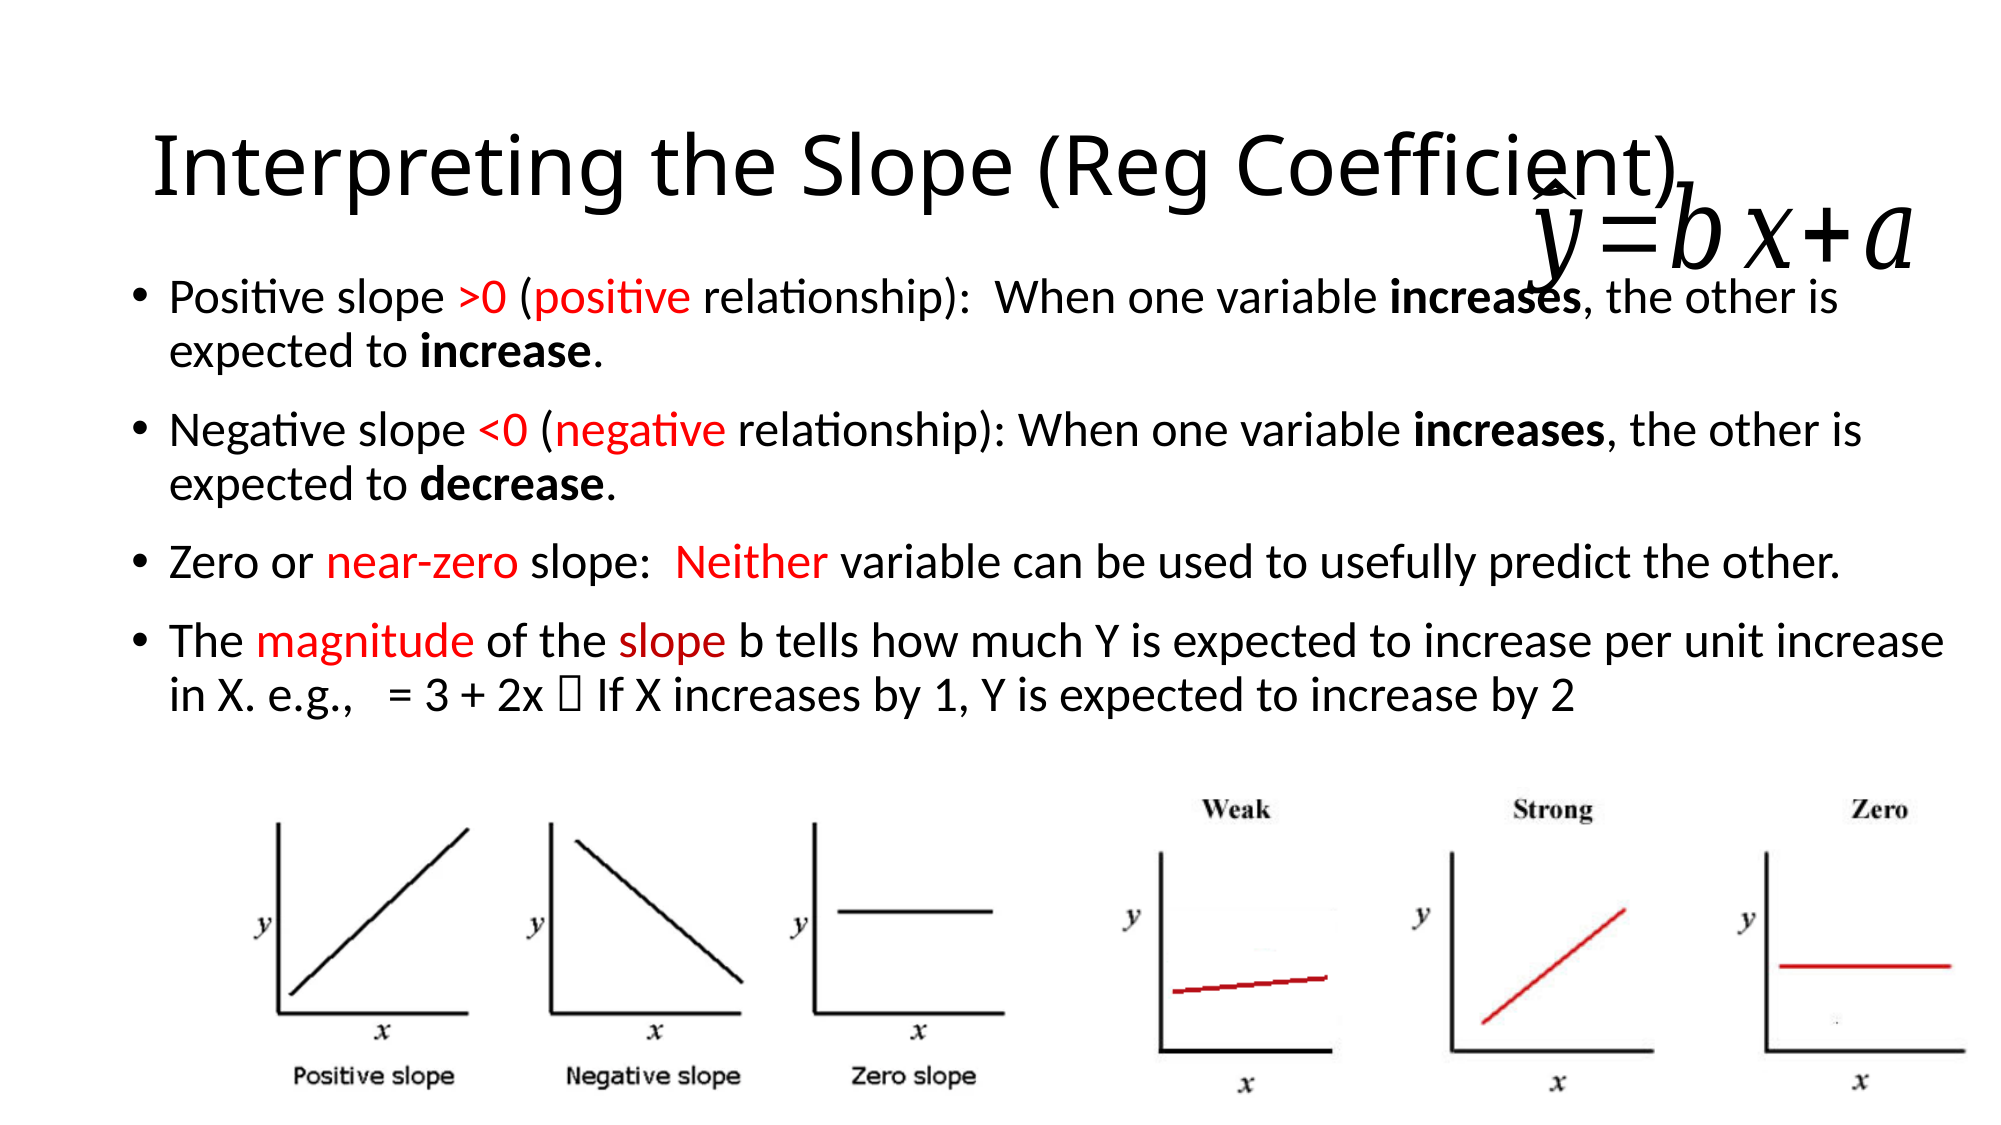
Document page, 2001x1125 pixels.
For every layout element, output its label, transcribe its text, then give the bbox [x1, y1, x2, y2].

picture [1112, 787, 1982, 1104]
title Interpreting the Slope (Reg Coefficient) [137, 59, 1863, 278]
picture [234, 804, 1043, 1104]
